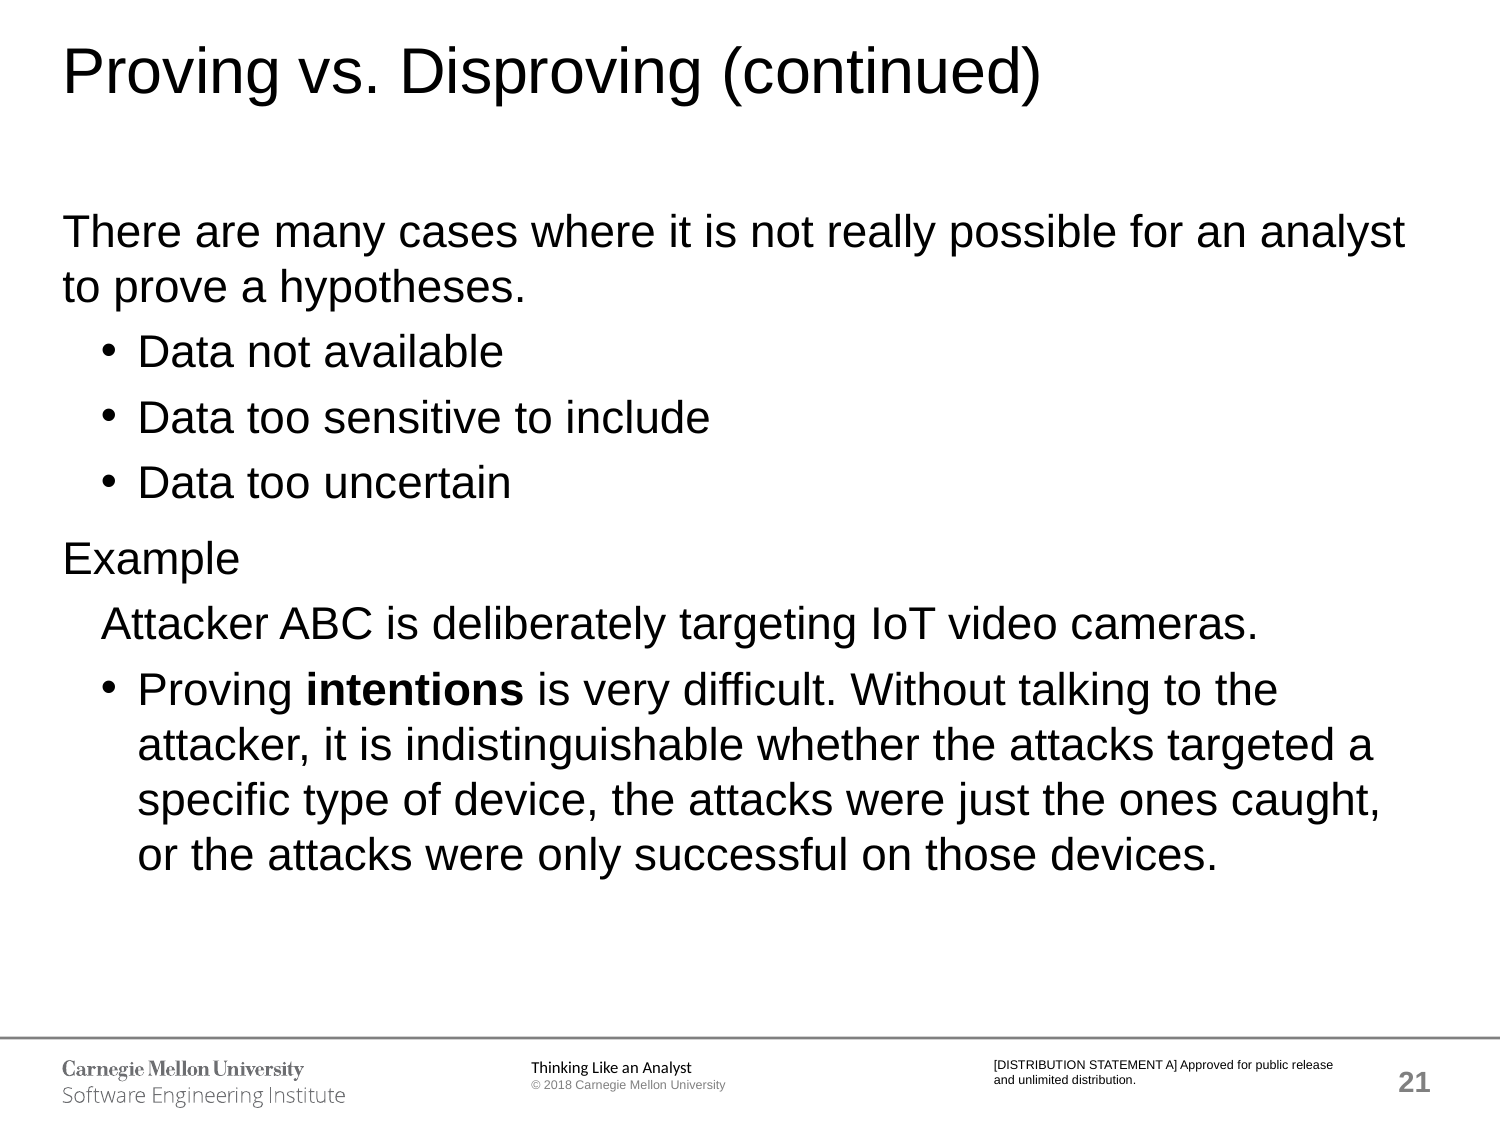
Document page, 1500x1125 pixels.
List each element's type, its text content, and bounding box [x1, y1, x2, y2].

list There are many cases where it is not really possible for an analyst to prove a hypotheses. Data not available Data too sensitive to include Data too uncertain Example Attacker ABC is deliberately targeting IoT video cameras. Proving intentions is very difficult. Without talking to the attacker, it is indistinguishable whether the attacks targeted a specific type of device, the attacks were just the ones caught, or the attacks were only successful on those devices. [62, 201, 1431, 1000]
title Proving vs. Disproving (continued) [62, 37, 1338, 182]
